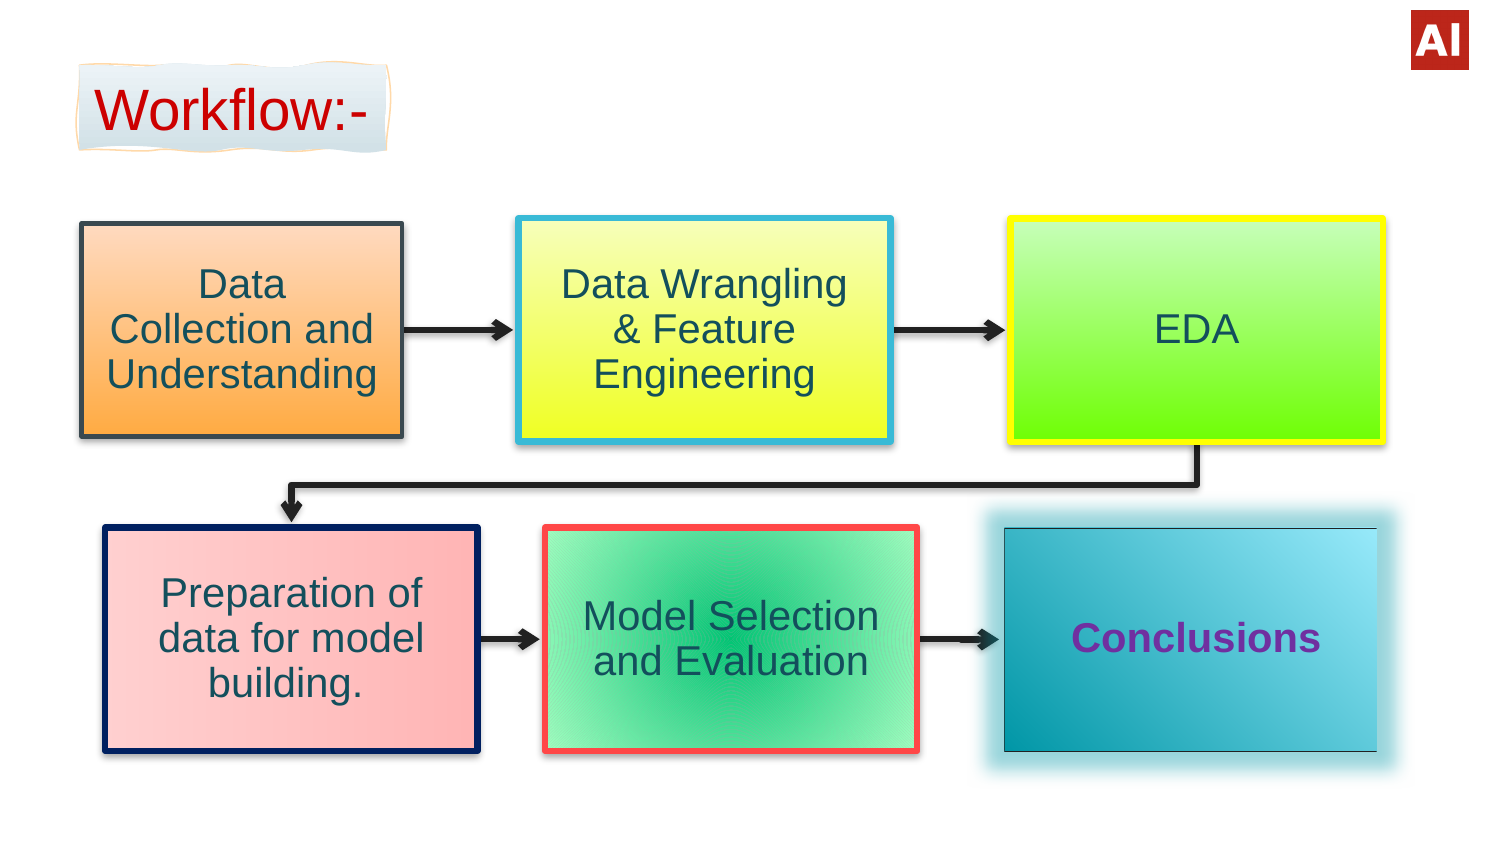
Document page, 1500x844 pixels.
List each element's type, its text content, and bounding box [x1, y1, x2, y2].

text_box Workflow:- [75, 60, 392, 153]
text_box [79, 218, 1384, 752]
picture [1411, 10, 1469, 70]
